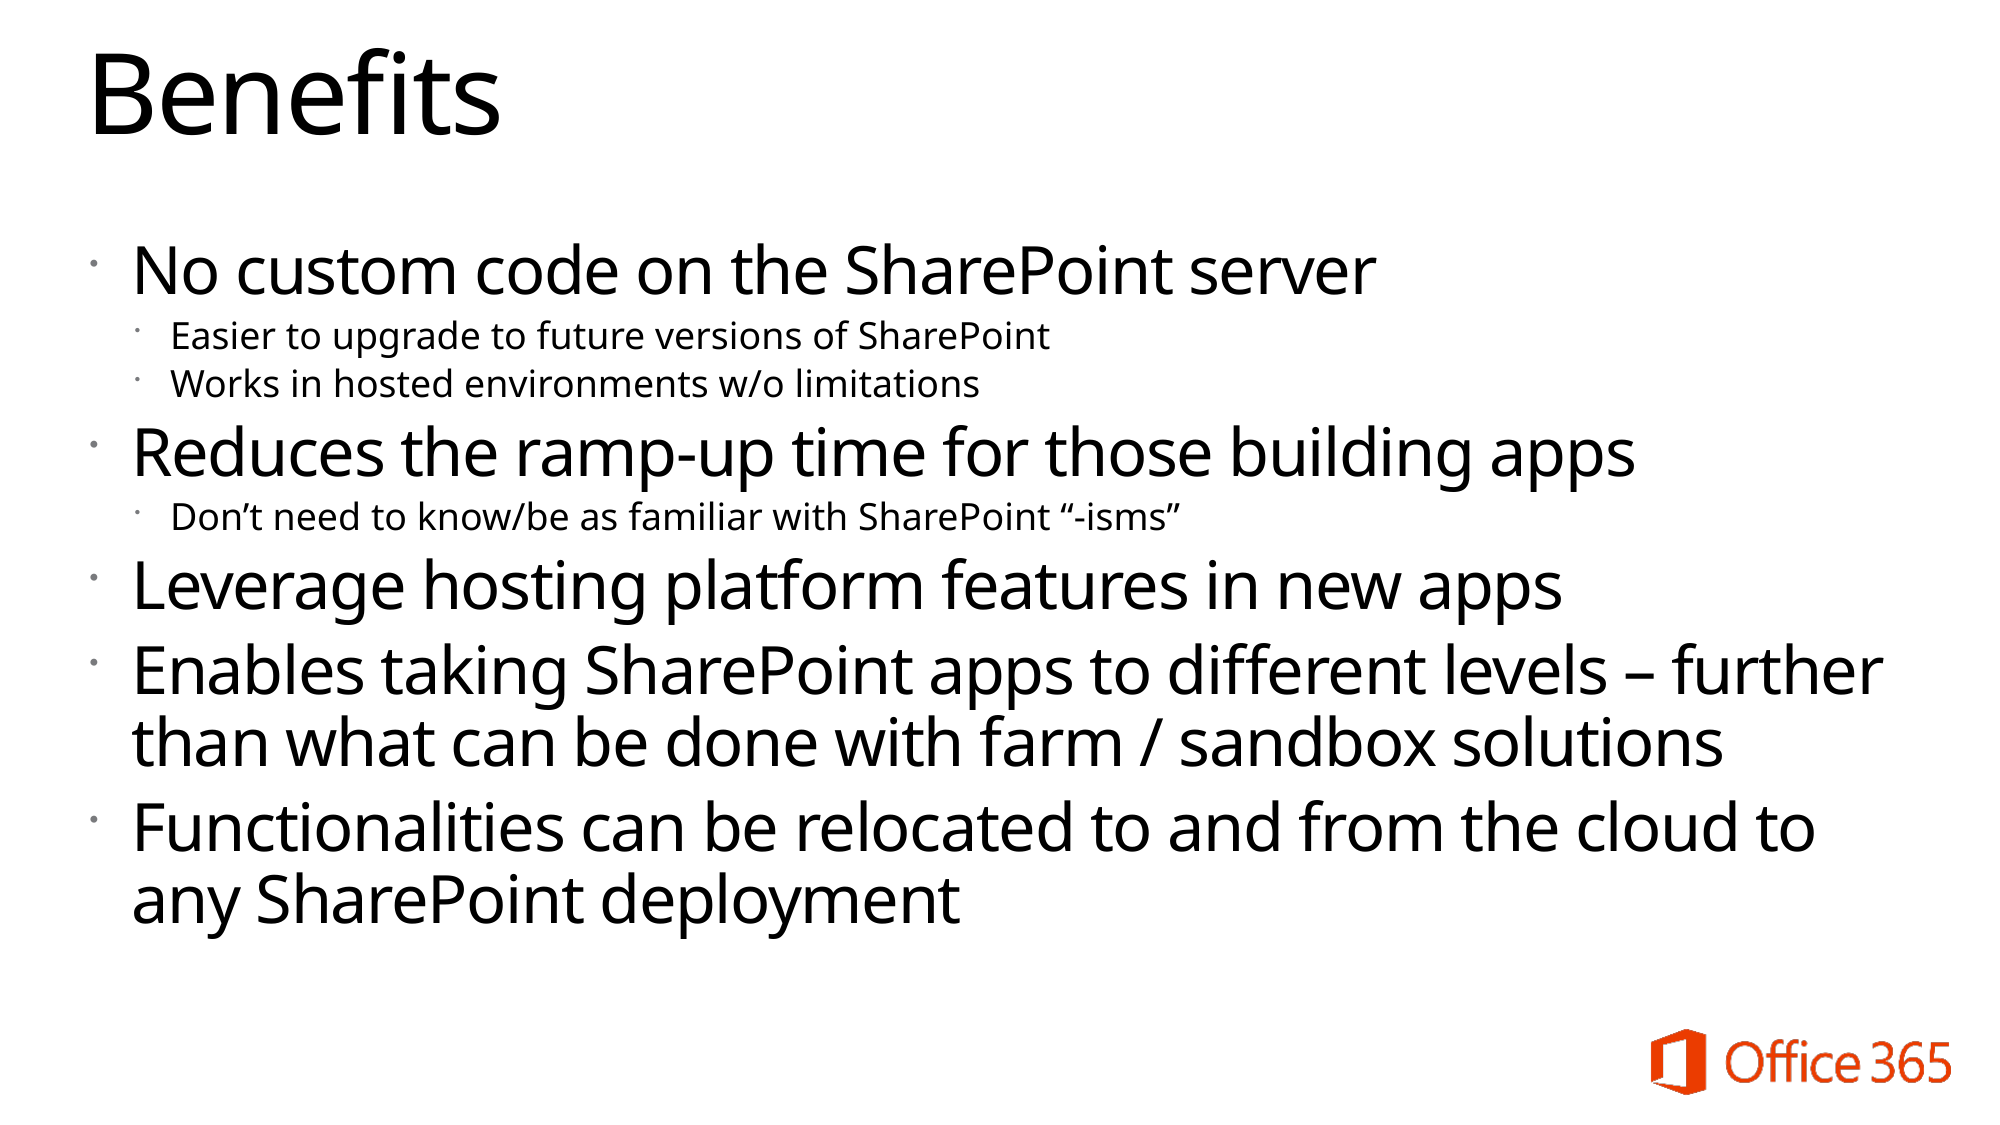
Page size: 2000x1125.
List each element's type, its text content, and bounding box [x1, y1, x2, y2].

title Benefits [85, 37, 1914, 161]
list No custom code on the SharePoint server Easier to upgrade to future versions of SharePoint Works in hosted environments w/o limitations Reduces the ramp-up time for those building apps Don’t need to know/be as familiar with SharePoint “-isms” Leverage hosting platform features in new apps Enables taking SharePoint apps to different levels – further than what can be done with farm / sandbox solutions Functionalities can be relocated to and from the cloud to any SharePoint deployment [85, 237, 1914, 1015]
picture [1622, 1000, 1978, 1124]
